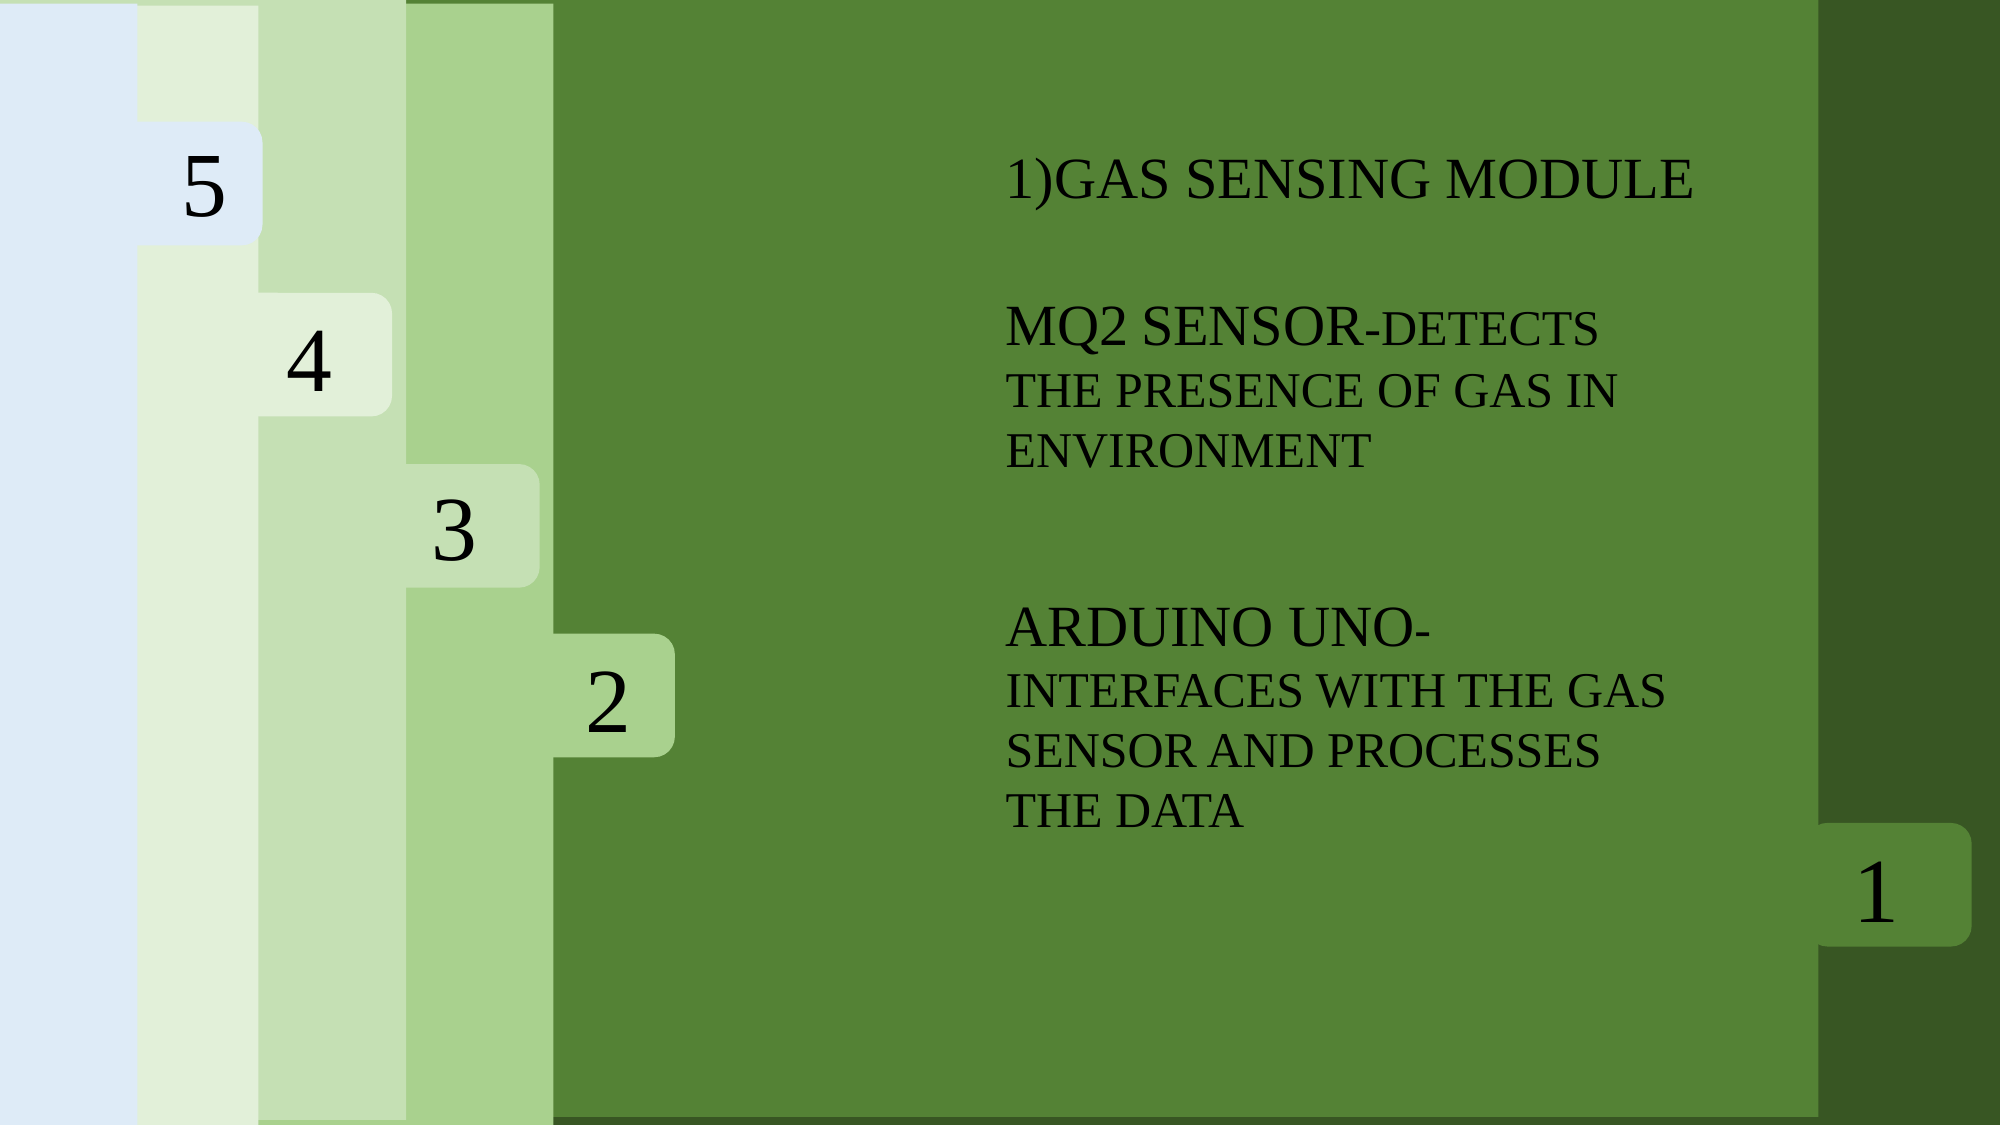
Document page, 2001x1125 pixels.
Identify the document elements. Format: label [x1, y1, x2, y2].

text_box [263, 5, 393, 1125]
text_box [0, 0, 540, 1121]
text_box [0, 3, 263, 1125]
text_box [540, 0, 1972, 1117]
text_box [393, 3, 675, 1125]
